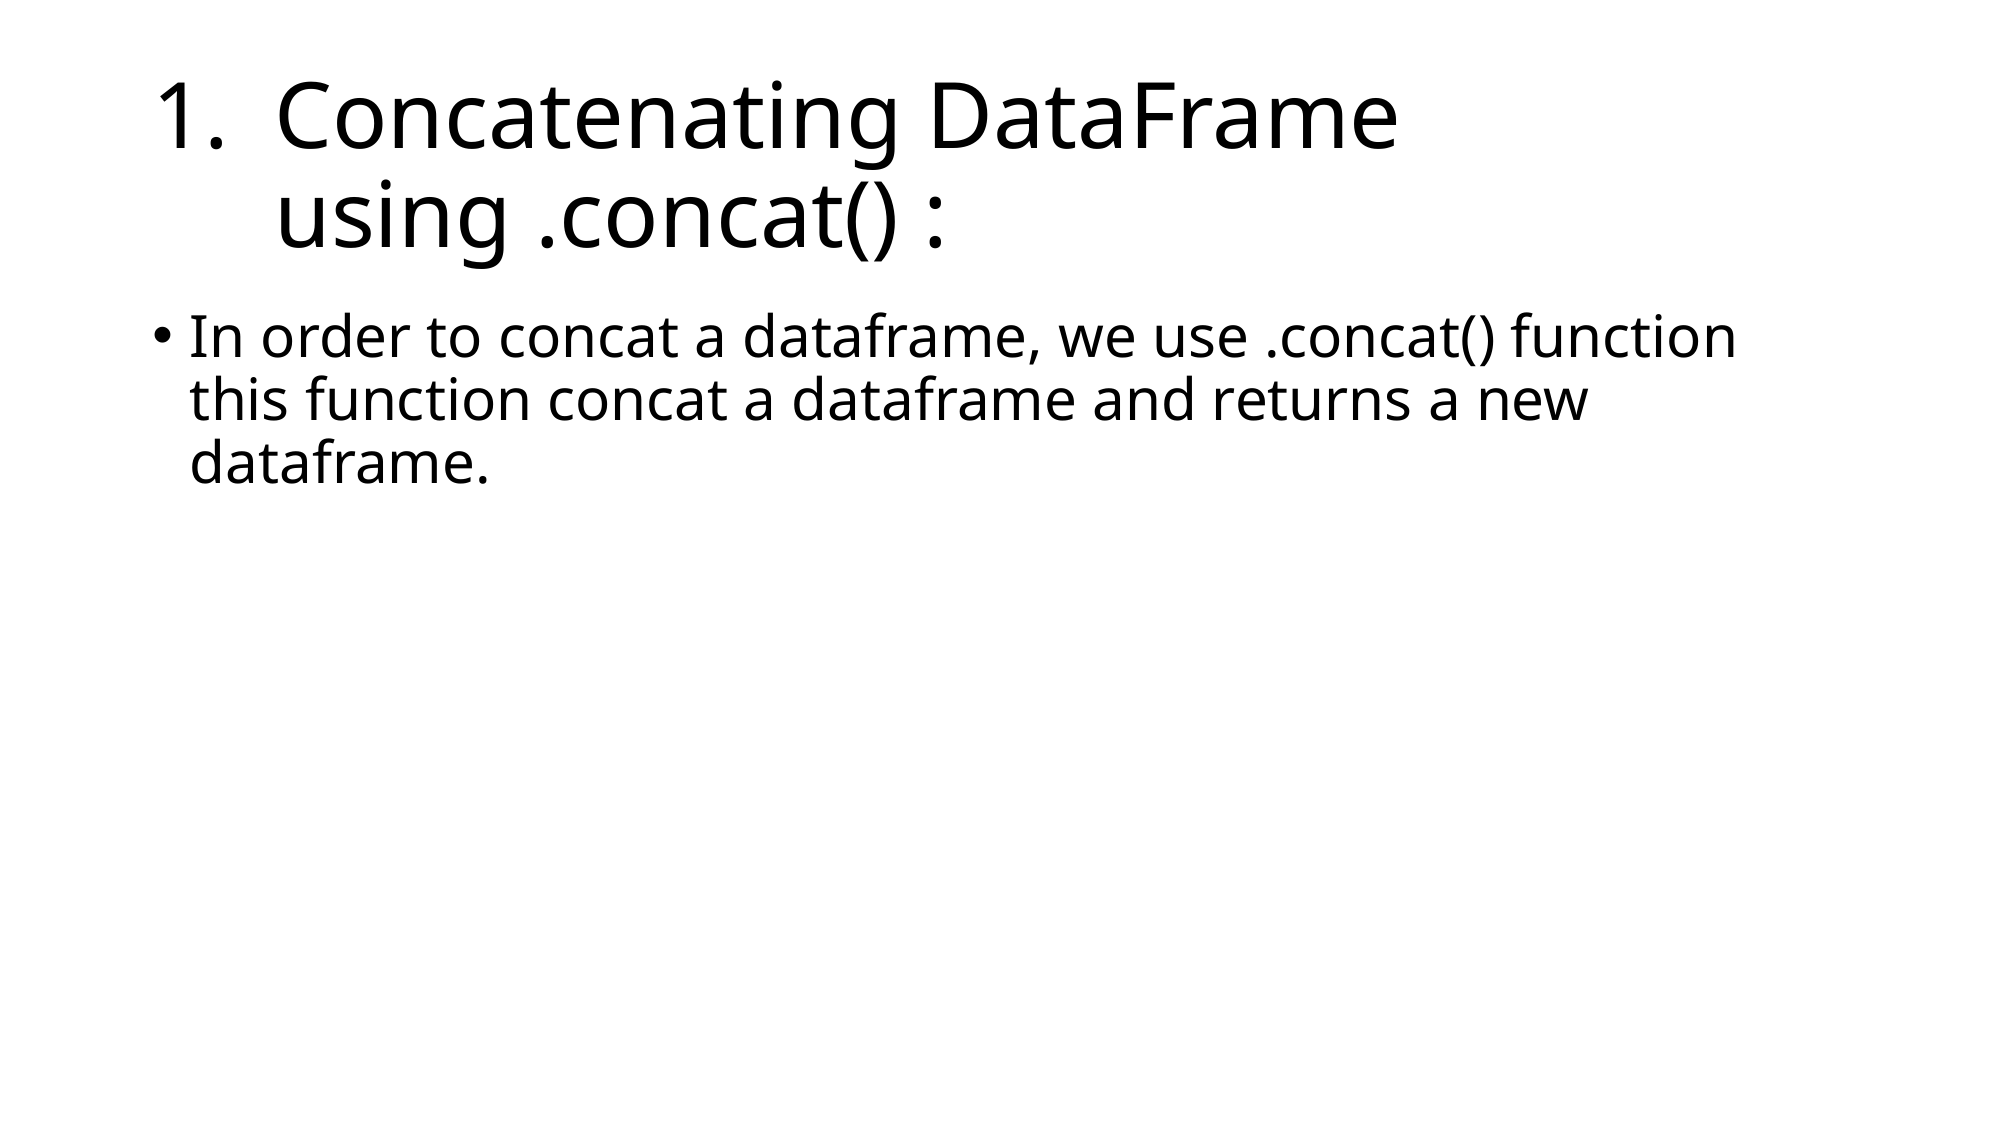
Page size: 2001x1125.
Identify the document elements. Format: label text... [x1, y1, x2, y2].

list In order to concat a dataframe, we use .concat() function this function concat a dataframe and returns a new dataframe. [137, 299, 1863, 1014]
title Concatenating DataFrame using .concat() : [137, 59, 1863, 278]
